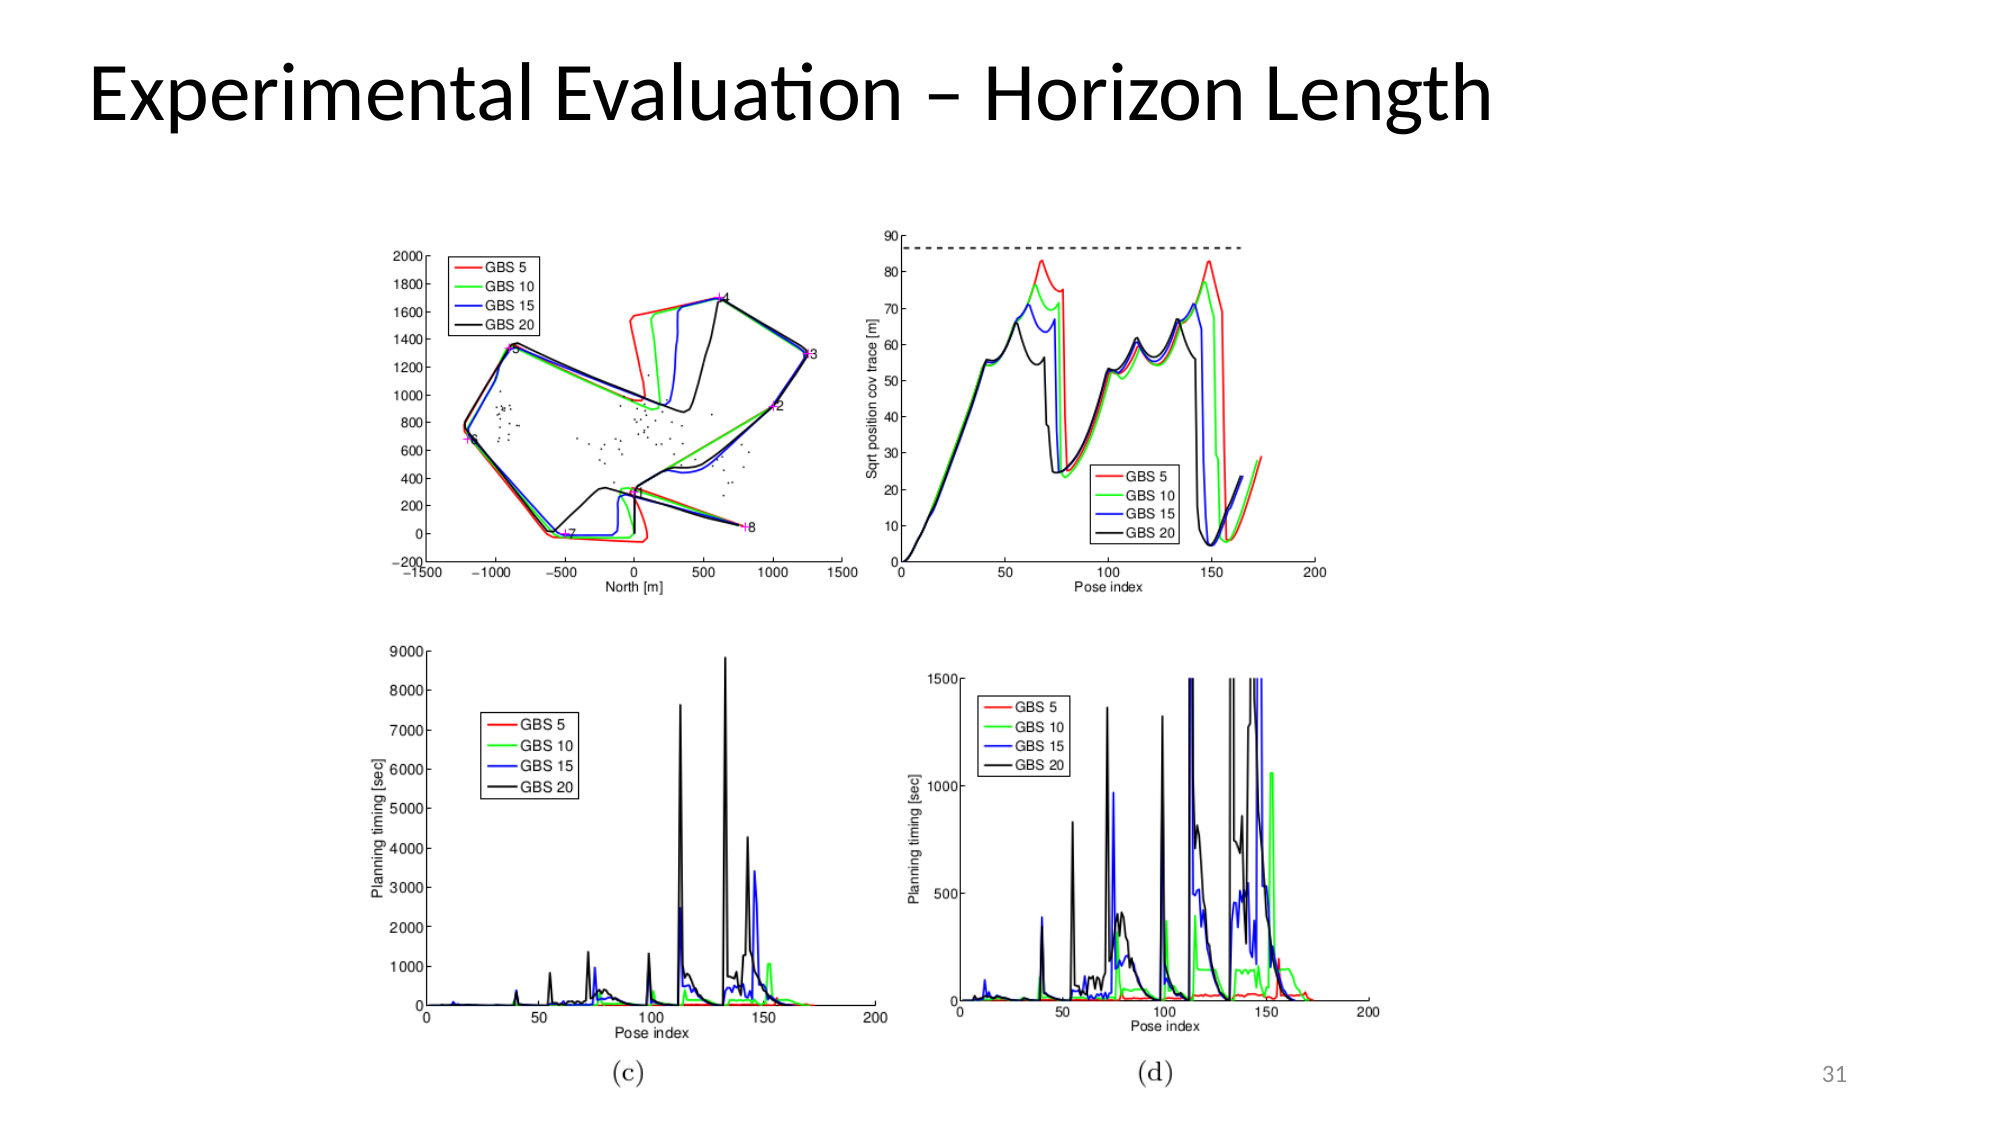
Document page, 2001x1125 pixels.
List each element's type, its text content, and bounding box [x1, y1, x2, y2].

slide_number 31 [1412, 1042, 1863, 1103]
picture [366, 226, 1336, 595]
text_box Experimental Evaluation – Horizon Length [74, 30, 1511, 145]
picture [366, 640, 1391, 1103]
